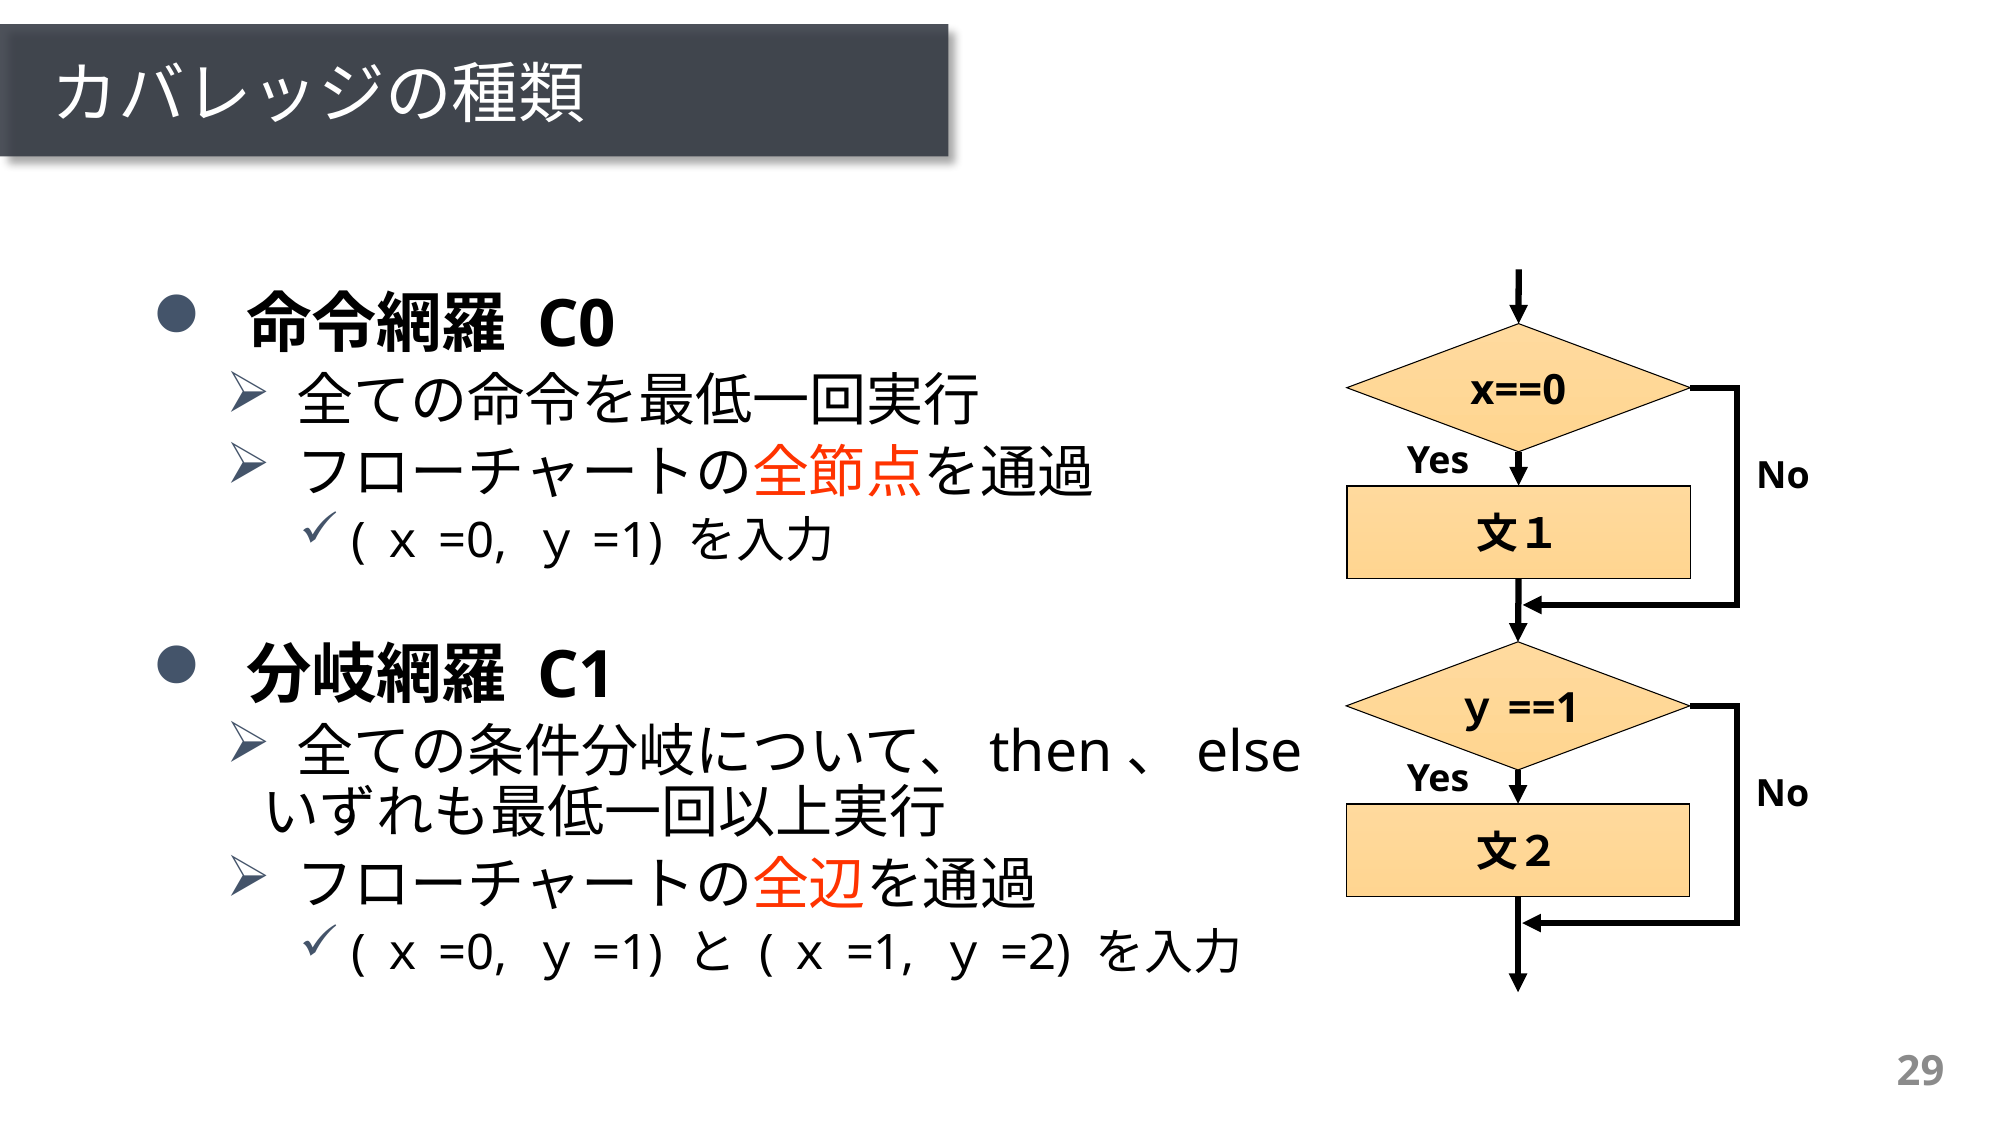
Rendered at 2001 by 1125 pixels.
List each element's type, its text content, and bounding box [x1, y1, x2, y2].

text_box x==0 [1345, 323, 1690, 452]
list 命令網羅 C0 全ての命令を最低一回実行 フローチャートの全節点を通過 (ｘ=0, ｙ=1) を入力 分岐網羅 C1 全ての条件分岐について、then、else いずれも最低一回以上実行 フローチャートの全辺を通過 (ｘ=0, ｙ=1) と (ｘ=1, ｙ=2) を入力 [137, 282, 1334, 1035]
text_box No [1740, 761, 1850, 822]
text_box ｙ==1 [1344, 641, 1689, 770]
text_box Yes [1392, 428, 1501, 489]
text_box Yes [1392, 746, 1501, 803]
text_box 文２ [1346, 803, 1689, 897]
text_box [1690, 387, 1737, 604]
text_box 文１ [1346, 485, 1690, 579]
title カバレッジの種類 [36, 36, 957, 156]
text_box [1689, 705, 1737, 922]
text_box No [1741, 443, 1851, 504]
